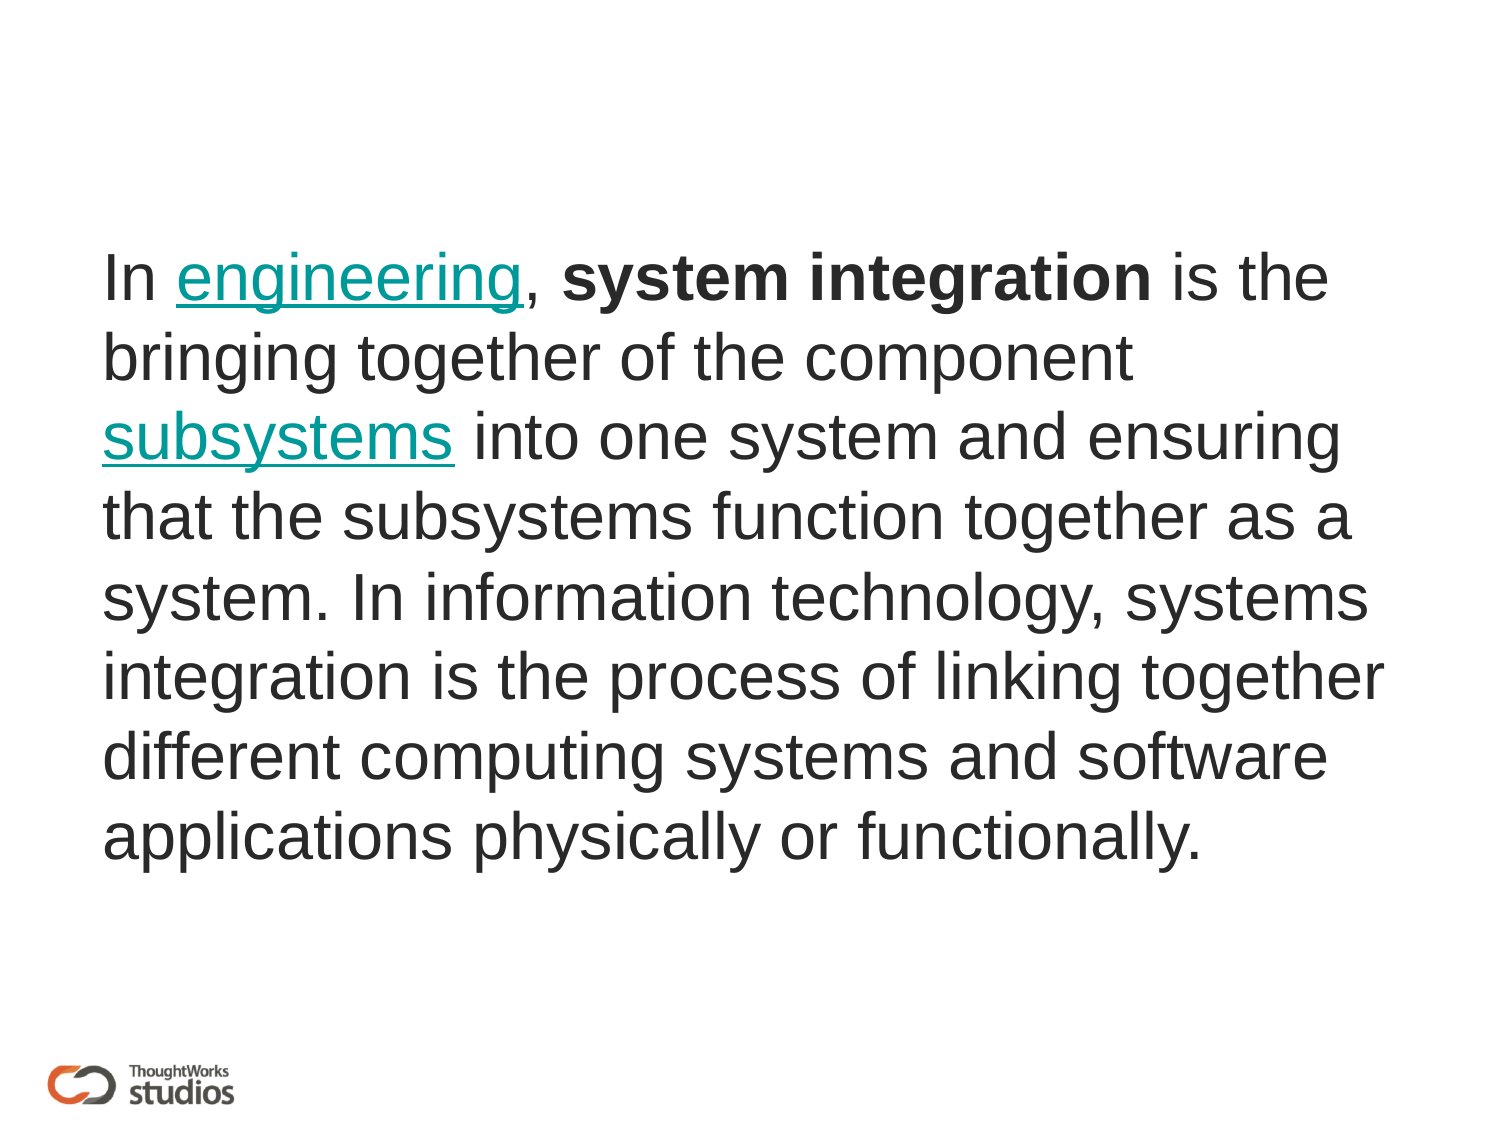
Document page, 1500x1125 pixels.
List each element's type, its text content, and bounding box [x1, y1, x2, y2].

text_box In engineering, system integration is the bringing together of the component subsystems into one system and ensuring that the subsystems function together as a system. In information technology, systems integration is the process of linking together different computing systems and software applications physically or functionally. [87, 226, 1425, 881]
picture [46, 1063, 235, 1105]
